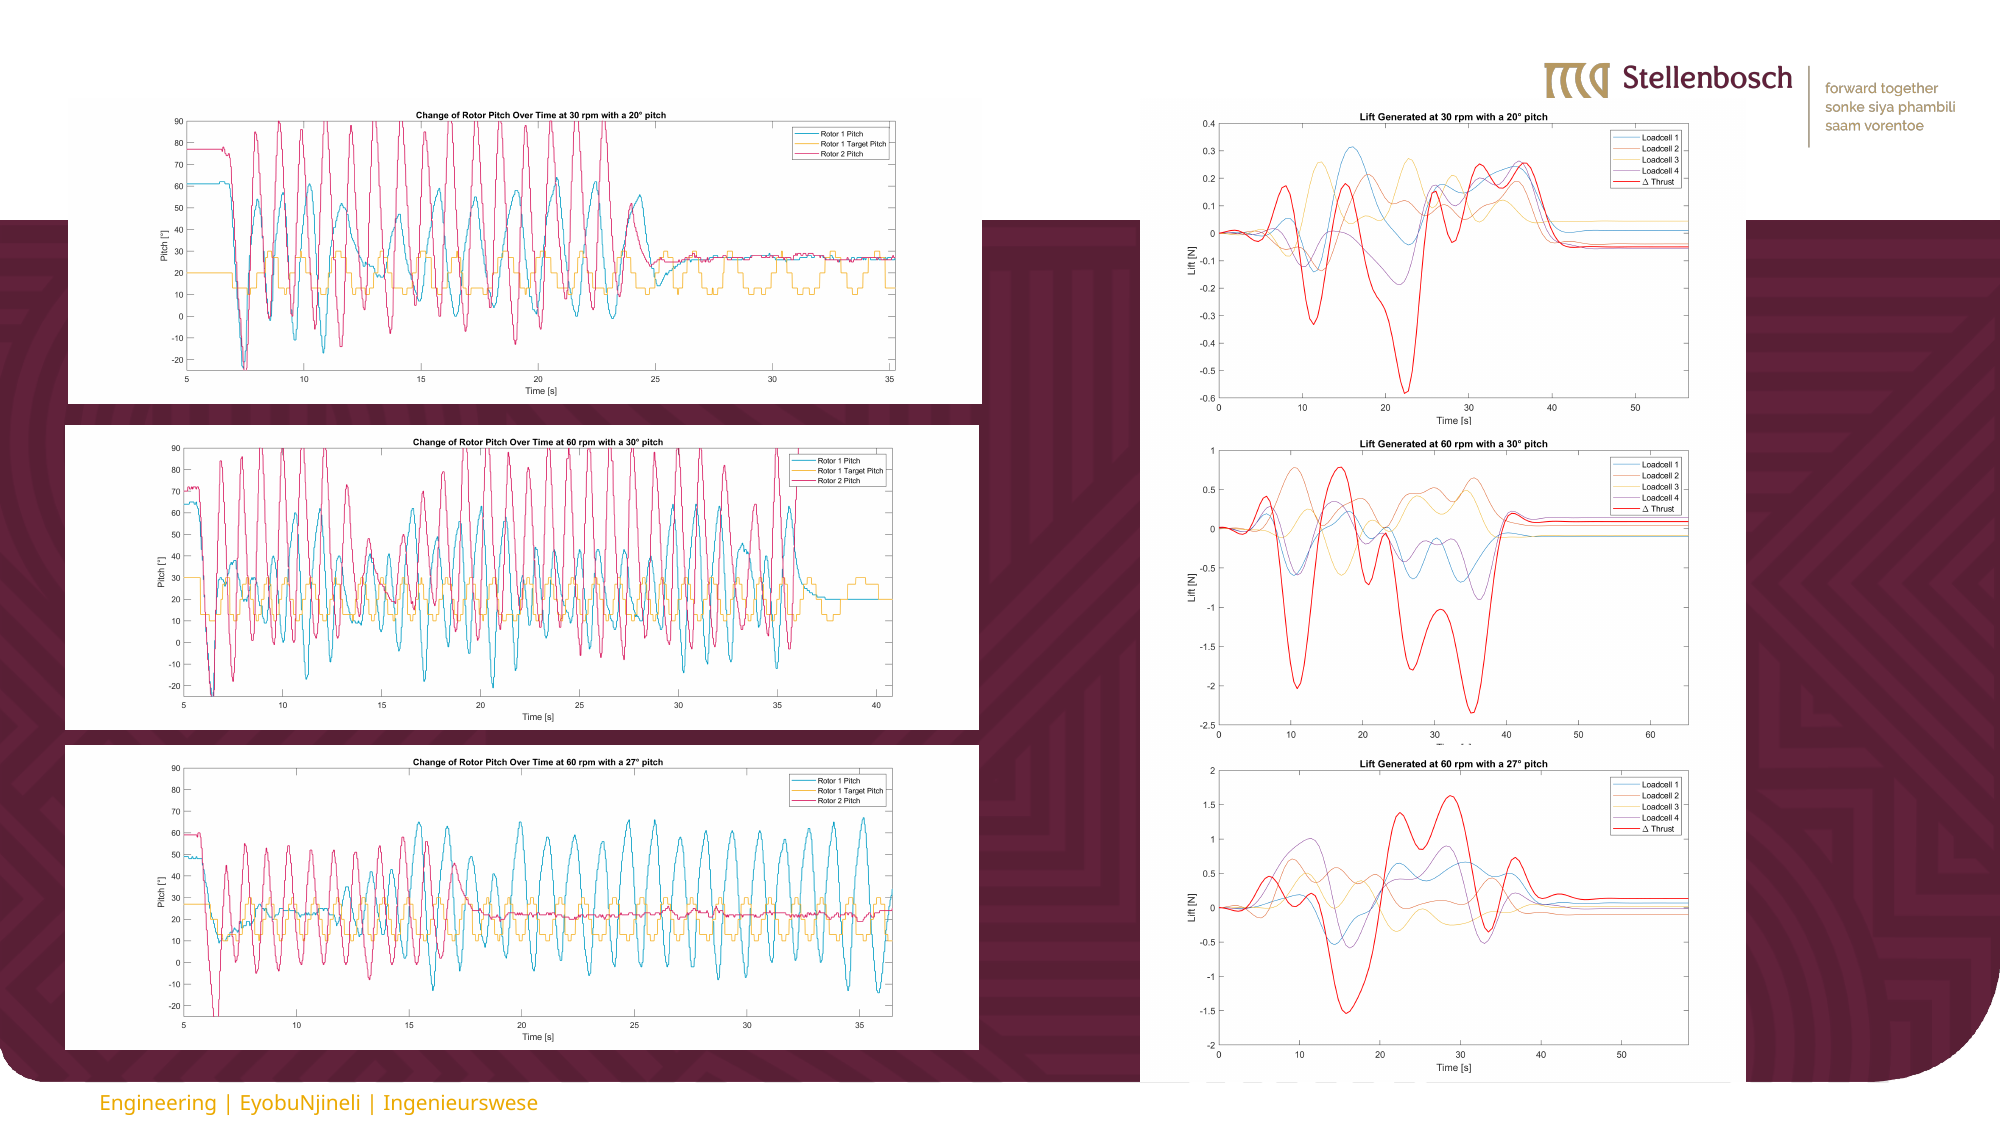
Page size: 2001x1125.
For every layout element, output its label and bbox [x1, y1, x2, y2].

list [68, 98, 982, 404]
picture [0, 21, 2000, 1125]
